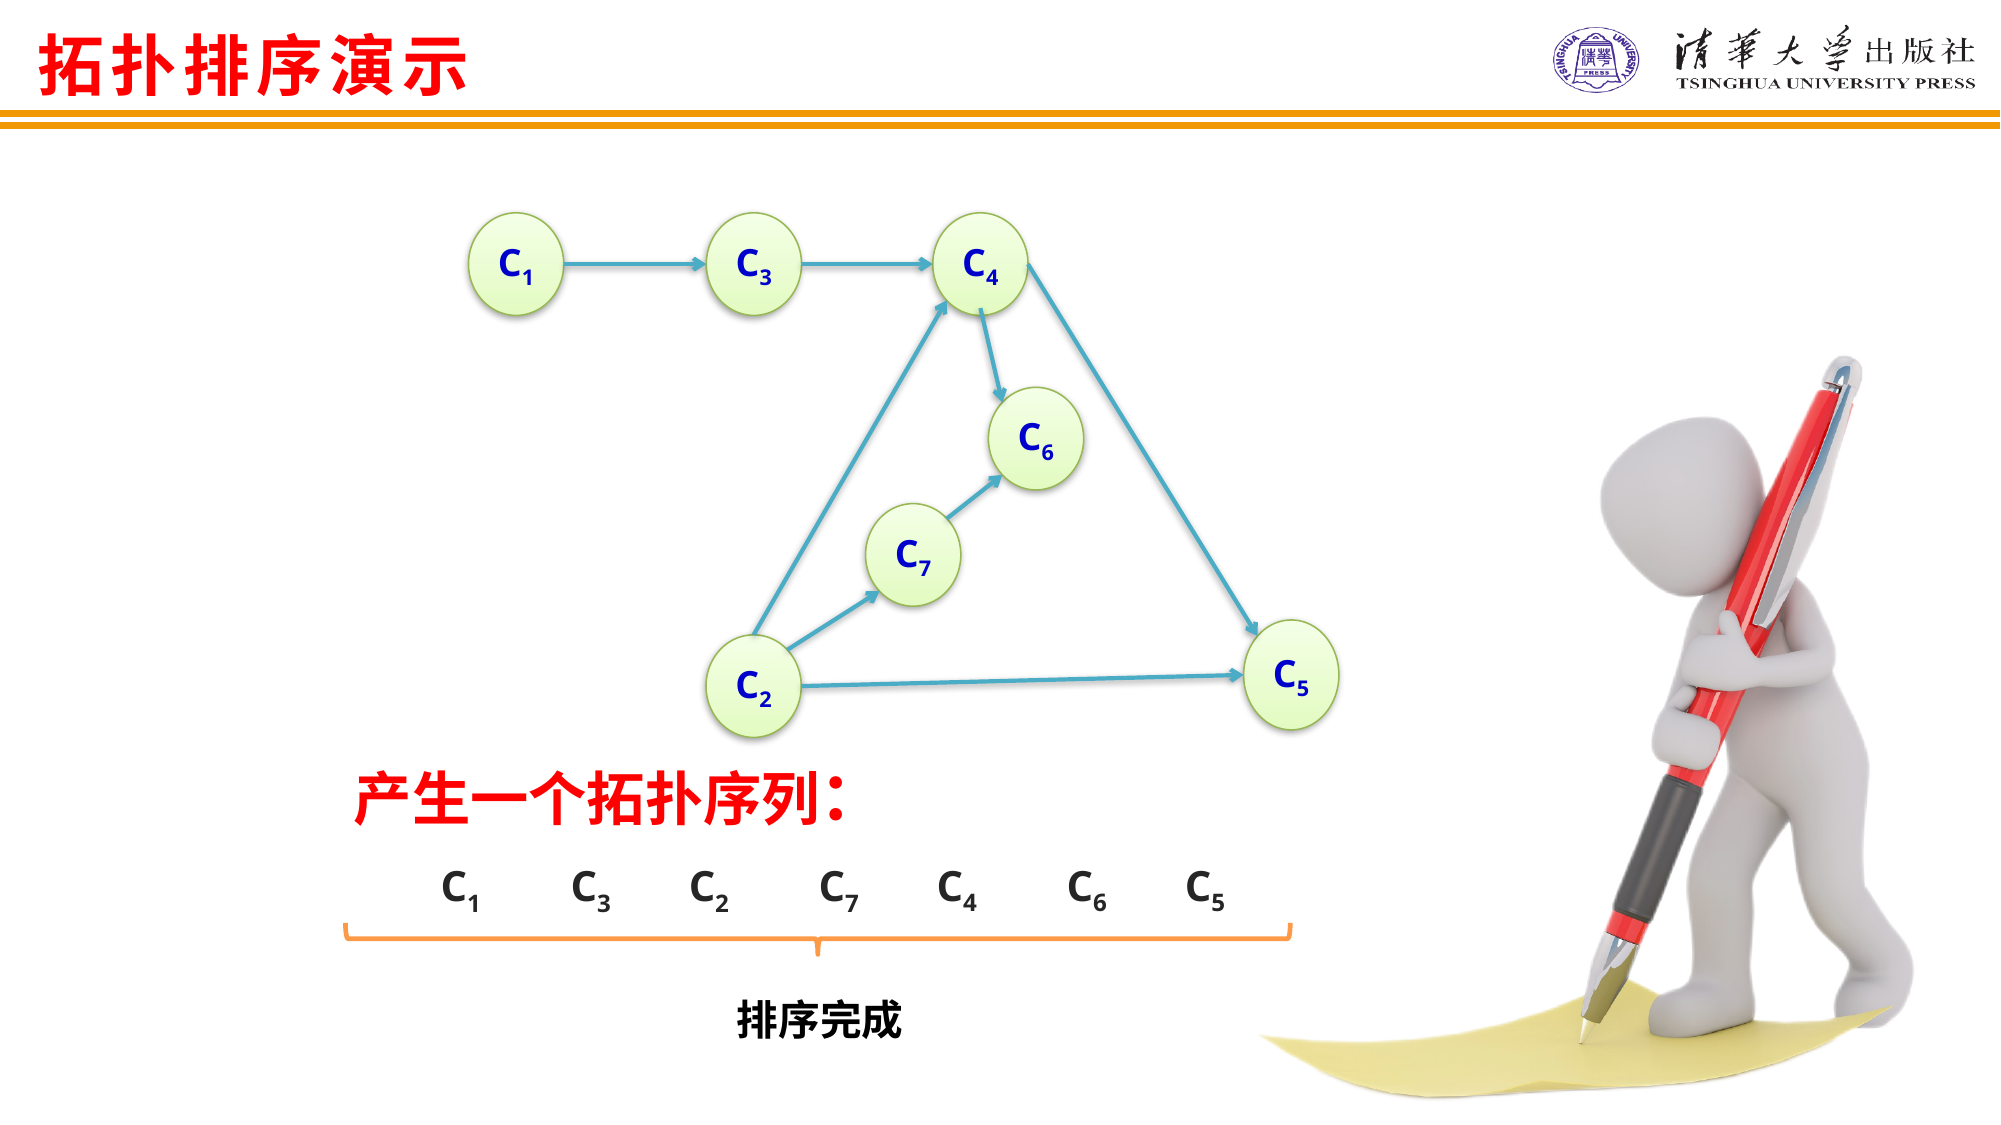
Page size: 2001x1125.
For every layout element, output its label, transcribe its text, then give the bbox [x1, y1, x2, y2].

picture [1504, 0, 2001, 144]
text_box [345, 855, 1384, 1052]
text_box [468, 212, 1340, 738]
text_box 拓扑排序演示 [22, 31, 1166, 111]
picture [1192, 288, 2000, 1125]
text_box 产生一个拓扑序列： [339, 761, 902, 841]
